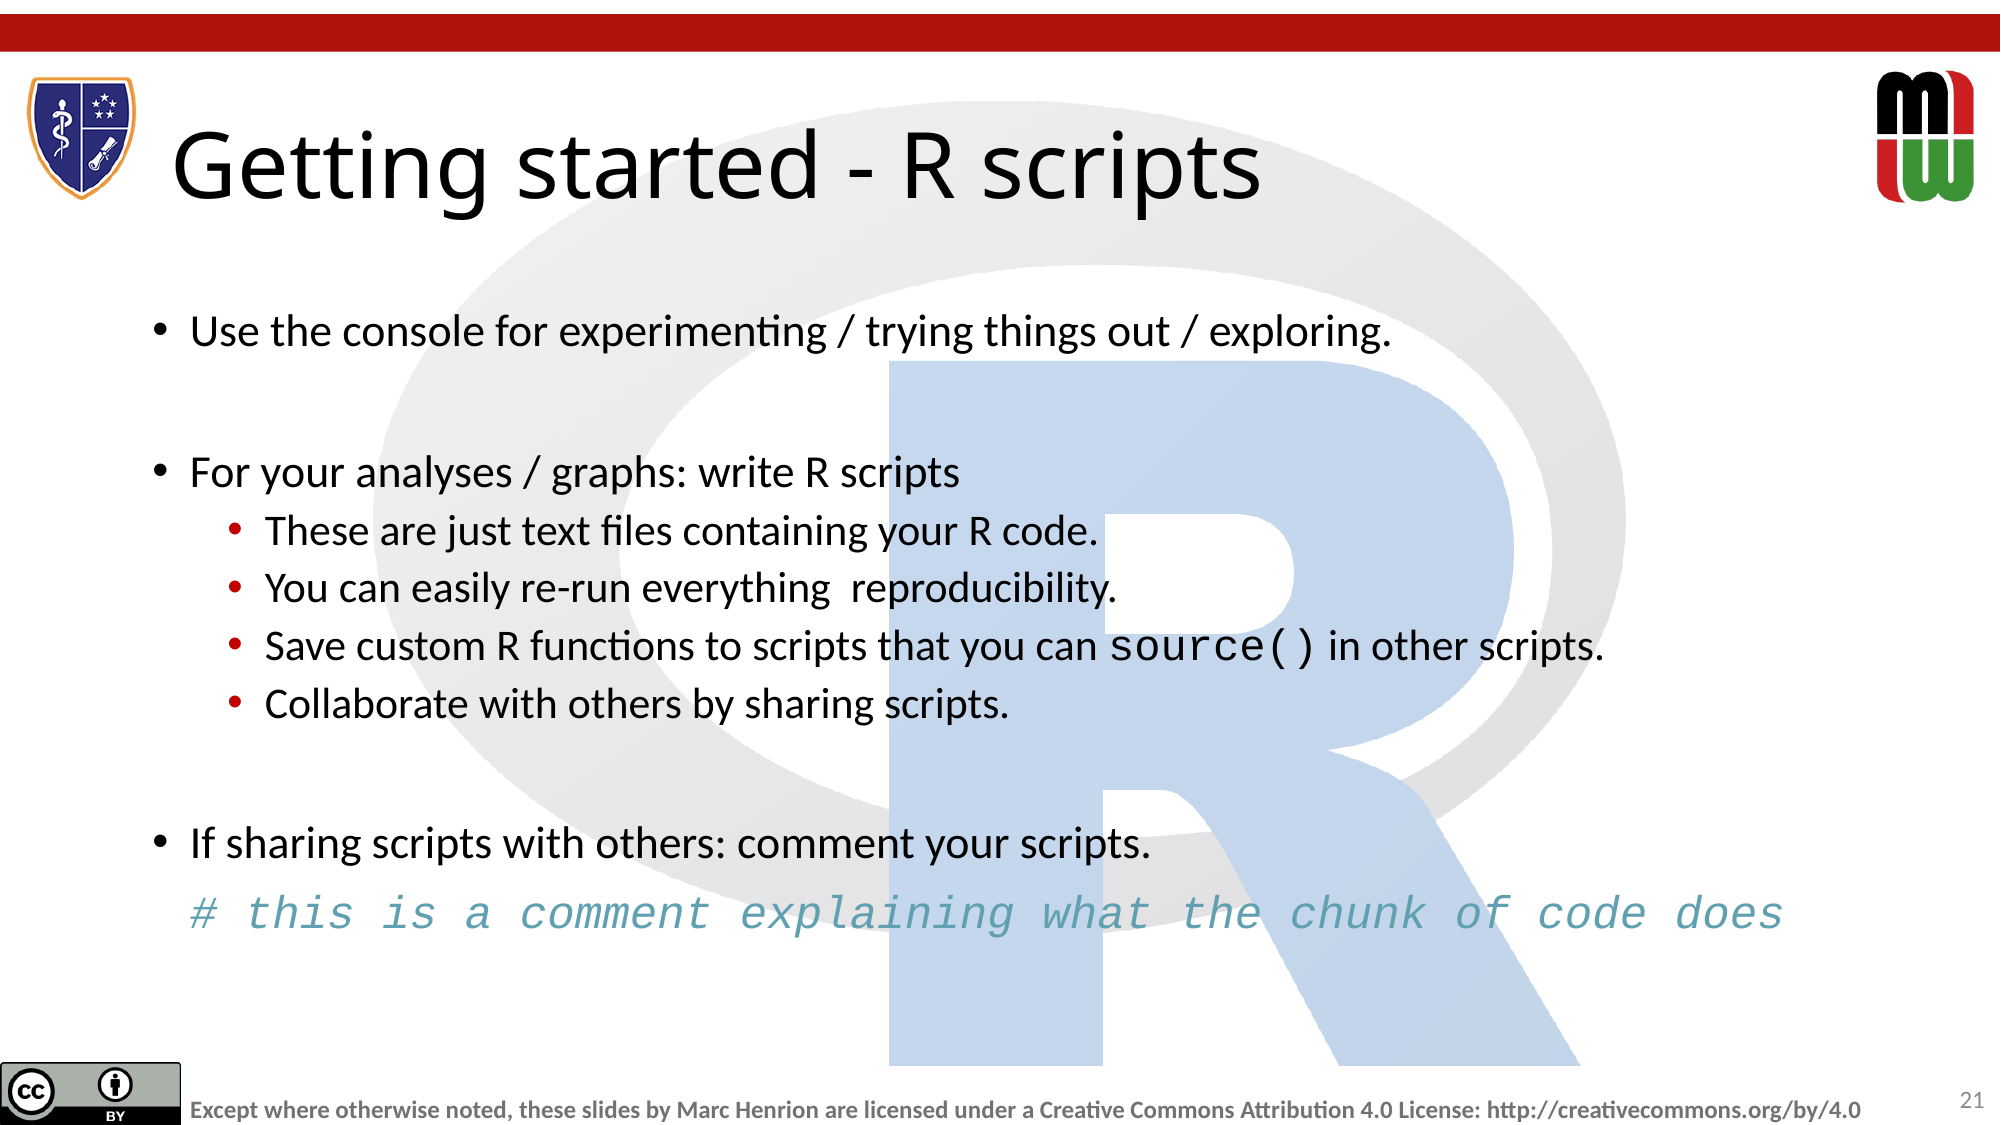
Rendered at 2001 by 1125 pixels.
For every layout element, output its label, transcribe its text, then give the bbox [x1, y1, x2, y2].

slide_number 21 [1550, 1073, 2000, 1125]
list Use the console for experimenting / trying things out / exploring. For your analyses / graphs: write R scripts These are just text files containing your R code. You can easily re-run everything reproducibility. Save custom R functions to scripts that you can source() in other scripts. Collaborate with others by sharing scripts. If sharing scripts with others: comment your scripts. # this is a comment explaining what the chunk of code does [137, 299, 1863, 1066]
picture [0, 1062, 181, 1125]
title Getting started - R scripts [155, 59, 1851, 278]
picture [0, 53, 161, 215]
